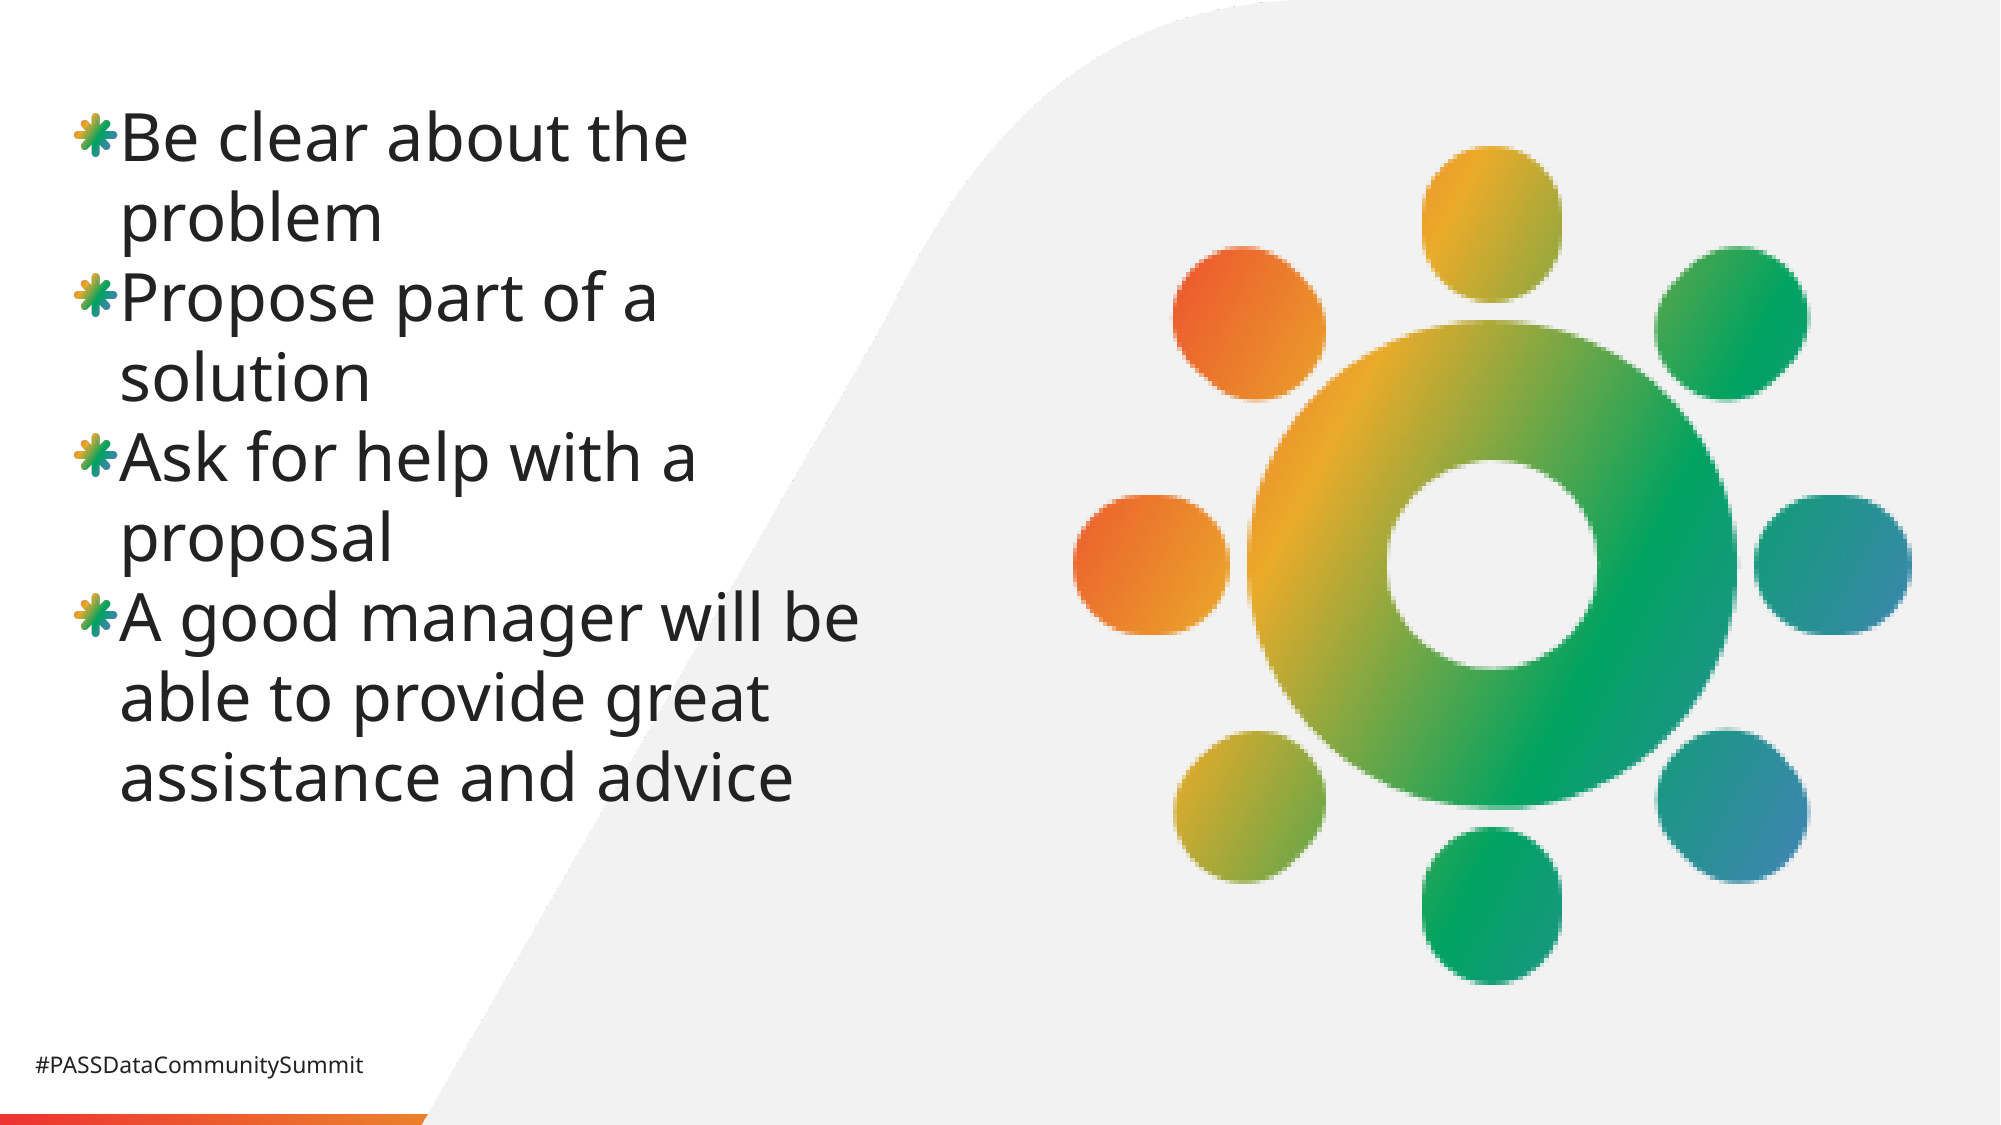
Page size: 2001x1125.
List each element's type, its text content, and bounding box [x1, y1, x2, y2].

picture [72, 111, 119, 159]
picture [1073, 146, 1912, 985]
text_box Be clear about the problem Propose part of a solution Ask for help with a proposal A good manager will be able to provide great assistance and advice [57, 87, 933, 823]
picture [72, 271, 119, 319]
picture [72, 431, 119, 479]
picture [0, 1114, 427, 1125]
picture [72, 591, 119, 639]
